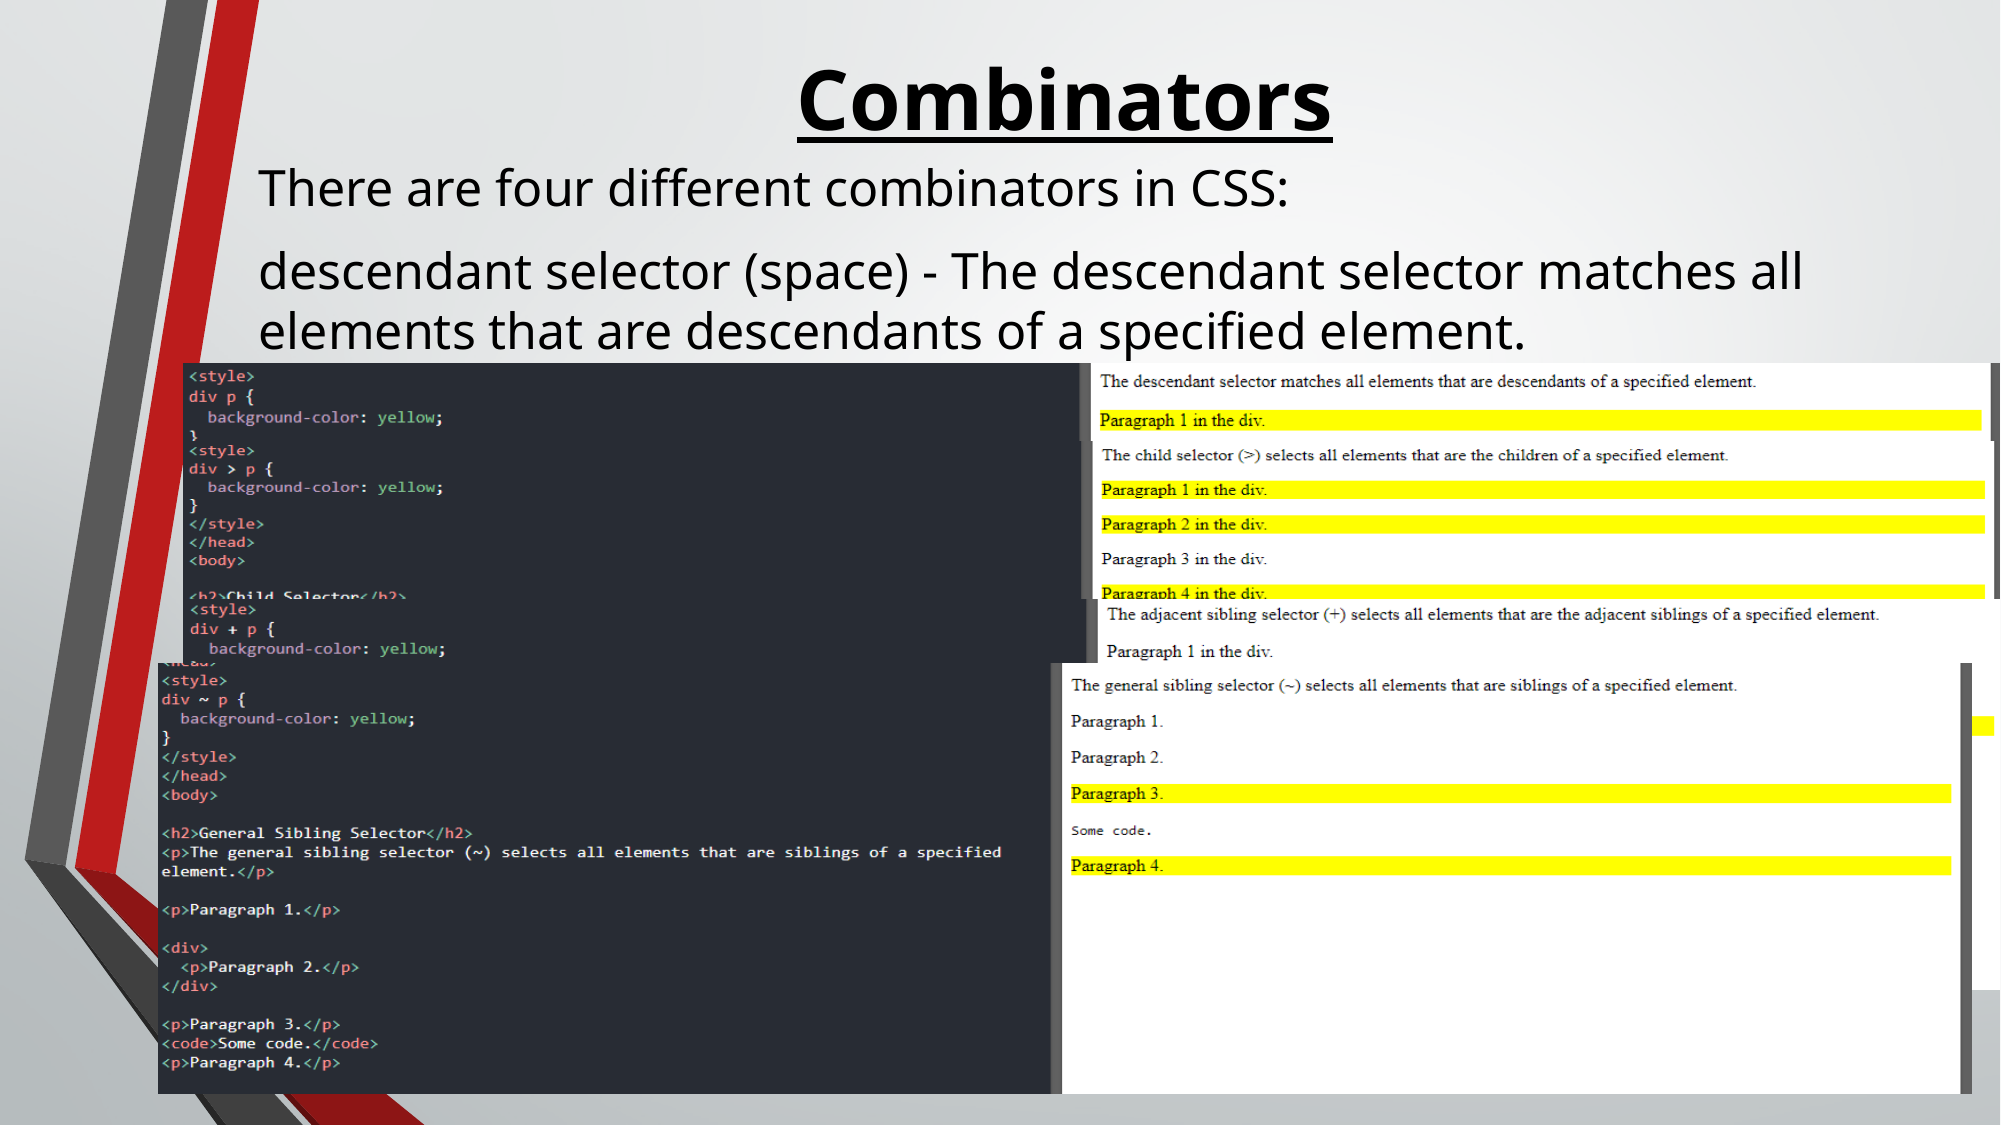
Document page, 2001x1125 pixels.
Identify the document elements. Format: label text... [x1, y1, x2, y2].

title Combinators [243, 19, 1887, 158]
list There are four different combinators in CSS: descendant selector (space) - The descendant selector matches all elements that are descendants of a specified element. child selector (>) - The child selector selects all elements that are the children of a specified element. adjacent sibling selector (+) - The adjacent sibling selector selects all elements that are the adjacent siblings of a specified element. general sibling selector (~) - The general sibling selector selects all elements that are siblings of a specified element. [243, 158, 1887, 362]
picture [158, 362, 2000, 1095]
